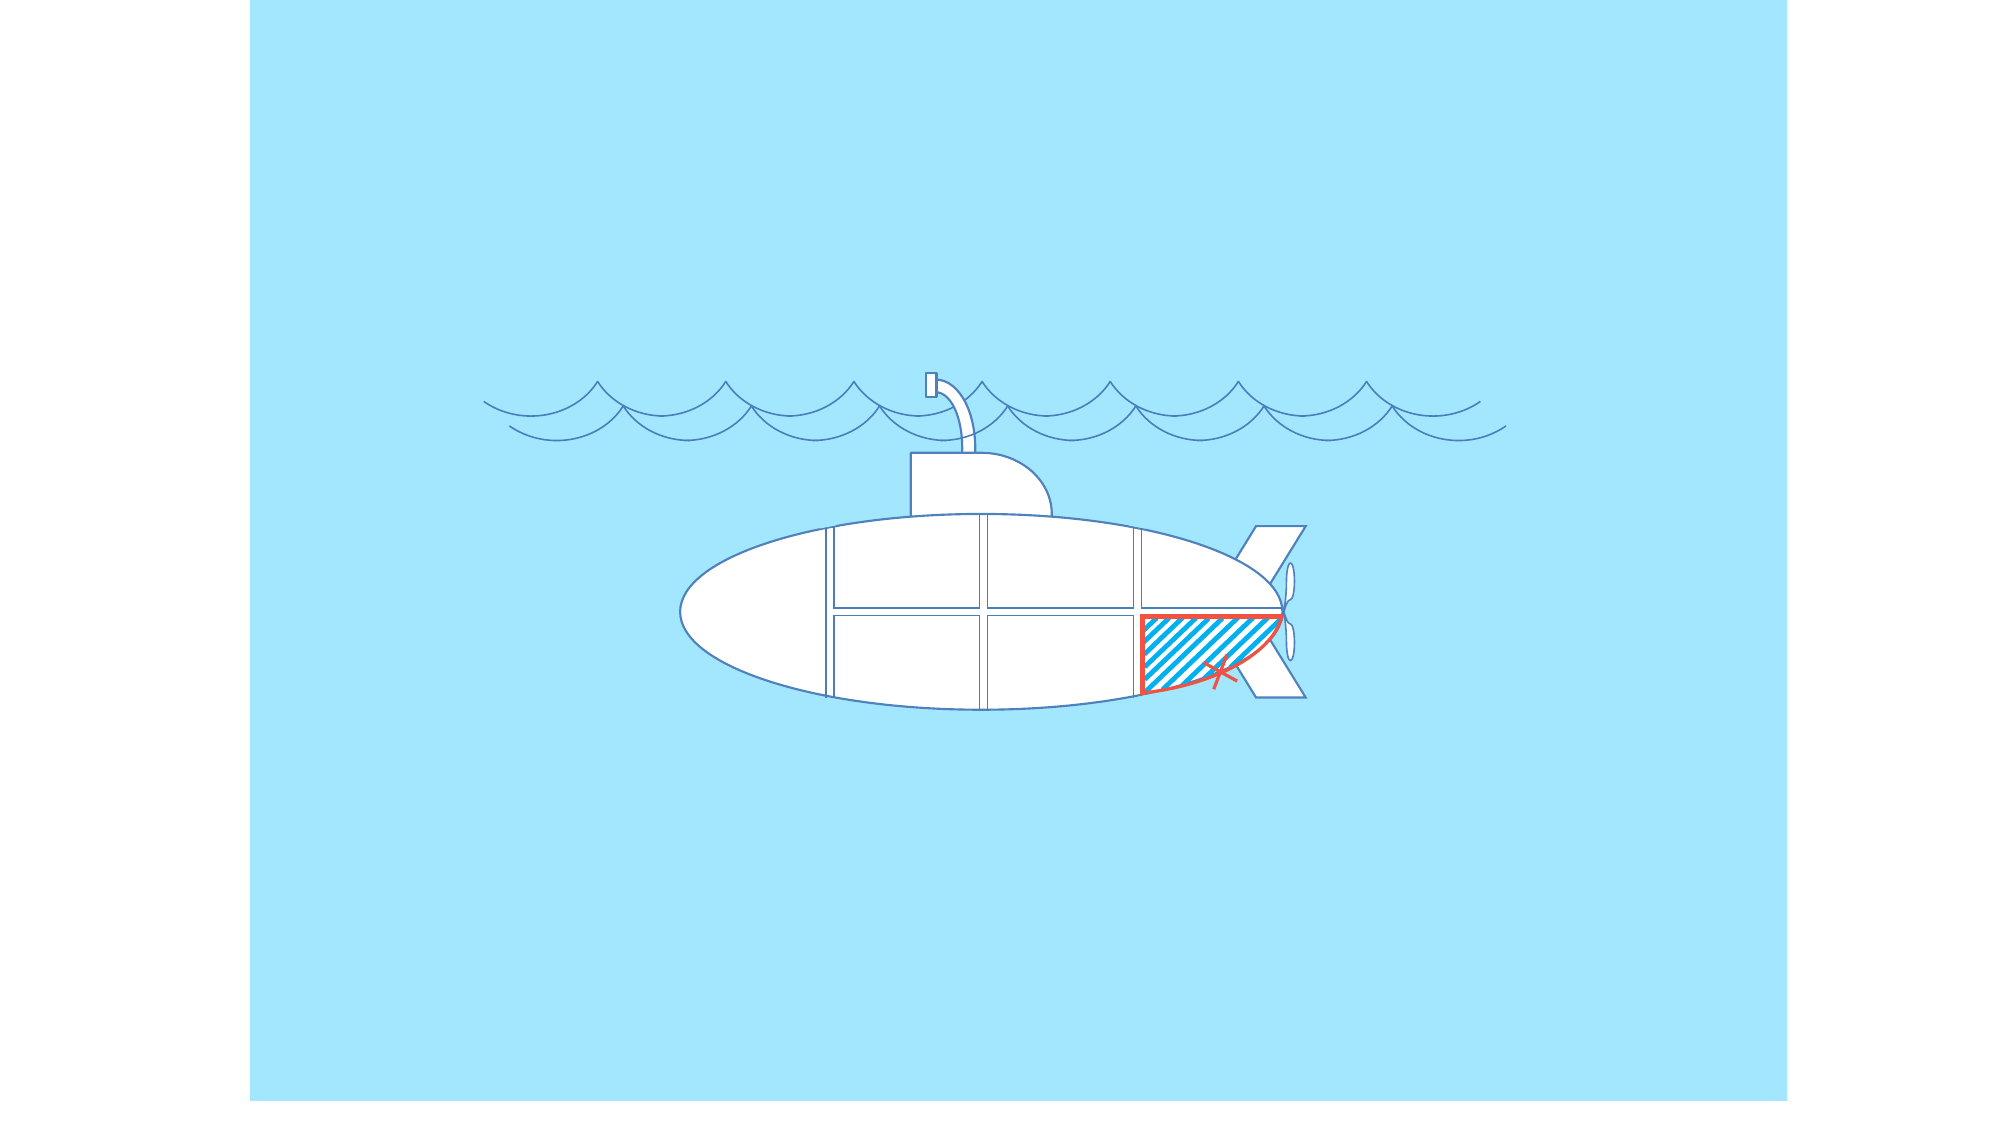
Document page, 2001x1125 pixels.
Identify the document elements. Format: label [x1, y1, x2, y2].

text_box [249, 0, 1788, 1101]
